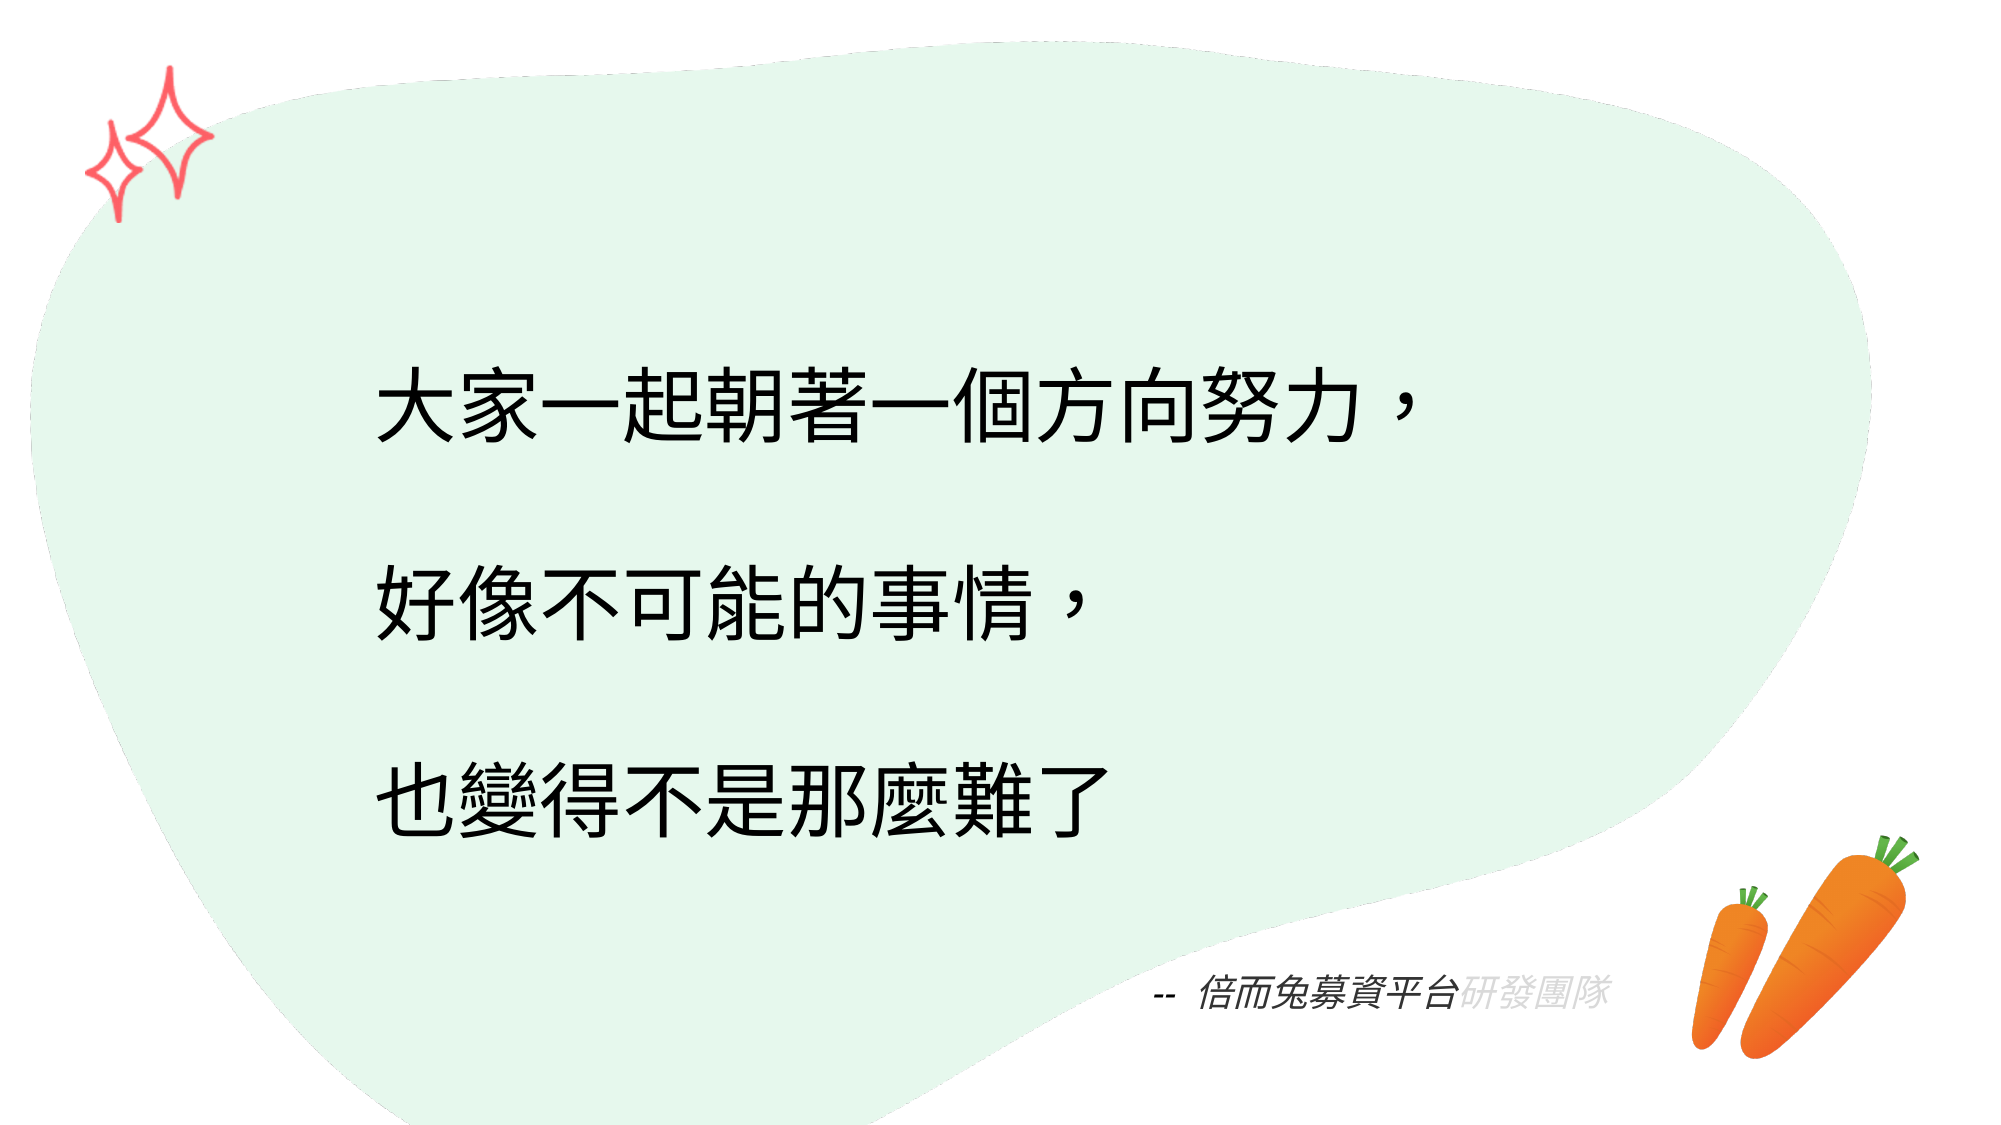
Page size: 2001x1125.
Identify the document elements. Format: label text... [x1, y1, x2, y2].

text_box -- 倍而兔募資平台研發團隊 [1138, 961, 1623, 1022]
picture [11, 0, 1940, 1125]
title 大家一起朝著一個方向努力， 好像不可能的事情， 也變得不是那麼難了 [359, 244, 1863, 856]
